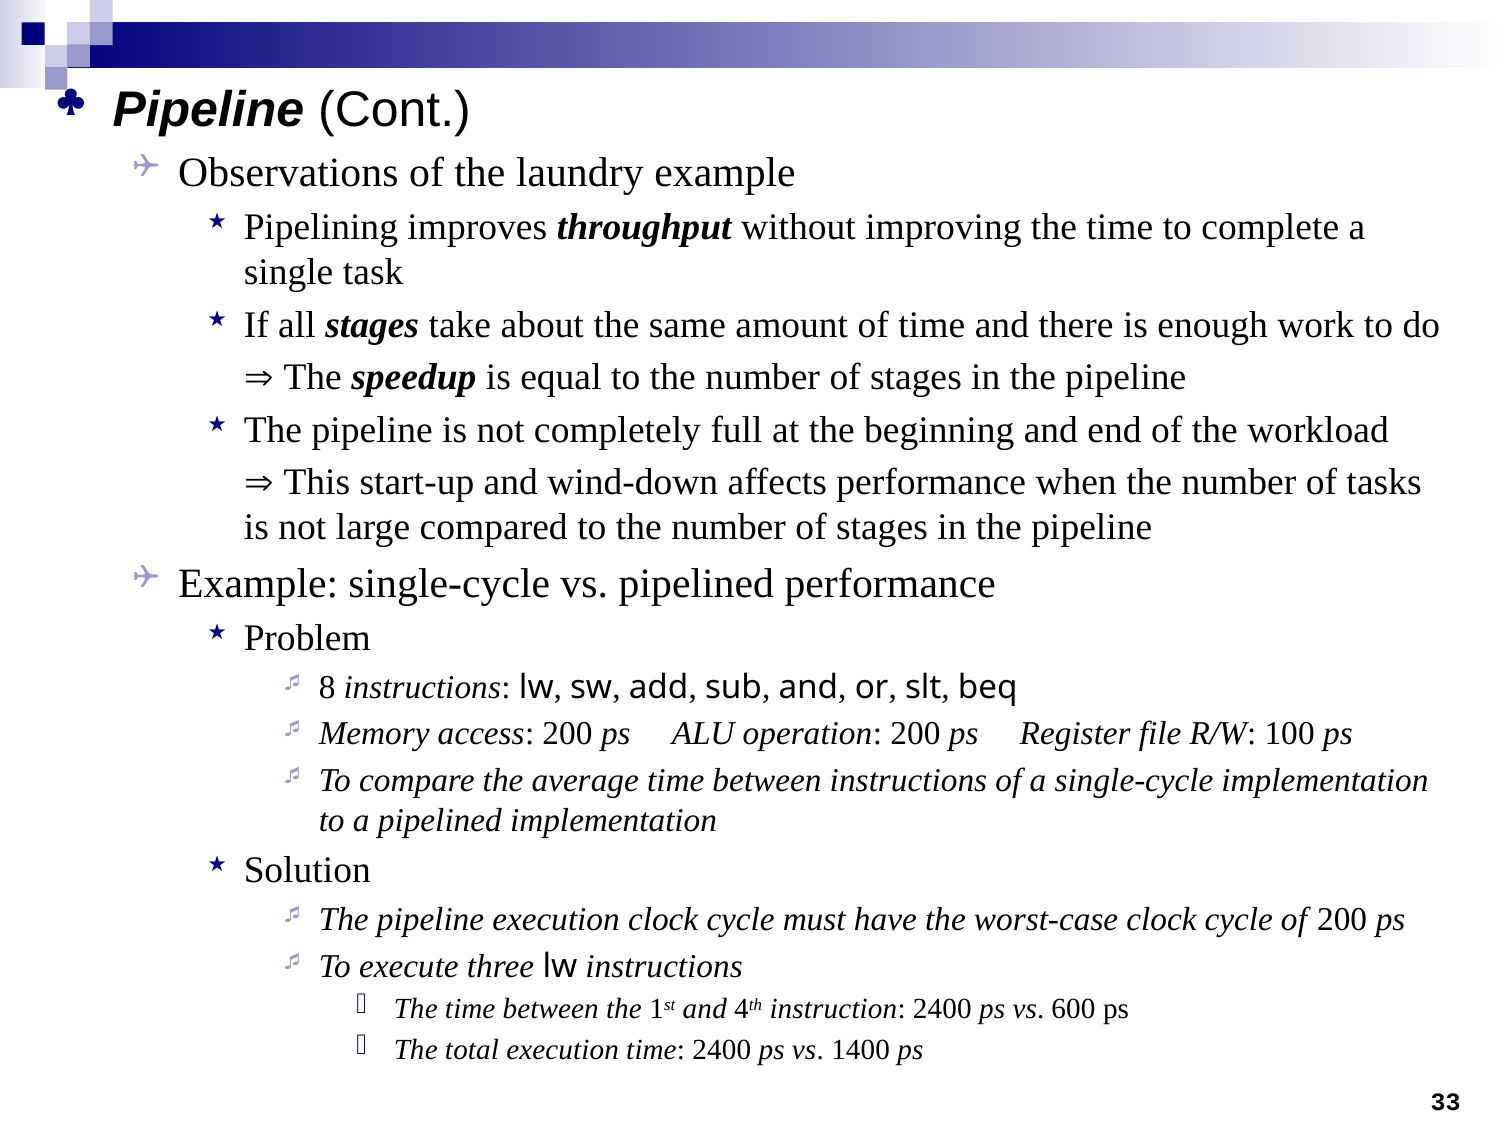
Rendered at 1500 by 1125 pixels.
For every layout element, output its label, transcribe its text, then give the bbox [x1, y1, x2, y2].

slide_number 33 [1393, 1082, 1498, 1118]
list Pipeline (Cont.) Observations of the laundry example Pipelining improves throughput without improving the time to complete a single task If all stages take about the same amount of time and there is enough work to do  The speedup is equal to the number of stages in the pipeline The pipeline is not completely full at the beginning and end of the workload  This start-up and wind-down affects performance when the number of tasks is not large compared to the number of stages in the pipeline Example: single-cycle vs. pipelined performance Problem 8 instructions: lw, sw, add, sub, and, or, slt, beq Memory access: 200 ps ALU operation: 200 ps Register file R/W: 100 ps To compare the average time between instructions of a single-cycle implementation to a pipelined implementation Solution The pipeline execution clock cycle must have the worst-case clock cycle of 200 ps To execute three lw instructions The time between the 1st and 4th instruction: 2400 ps vs. 600 ps The total execution time: 2400 ps vs. 1400 ps [41, 69, 1471, 1096]
